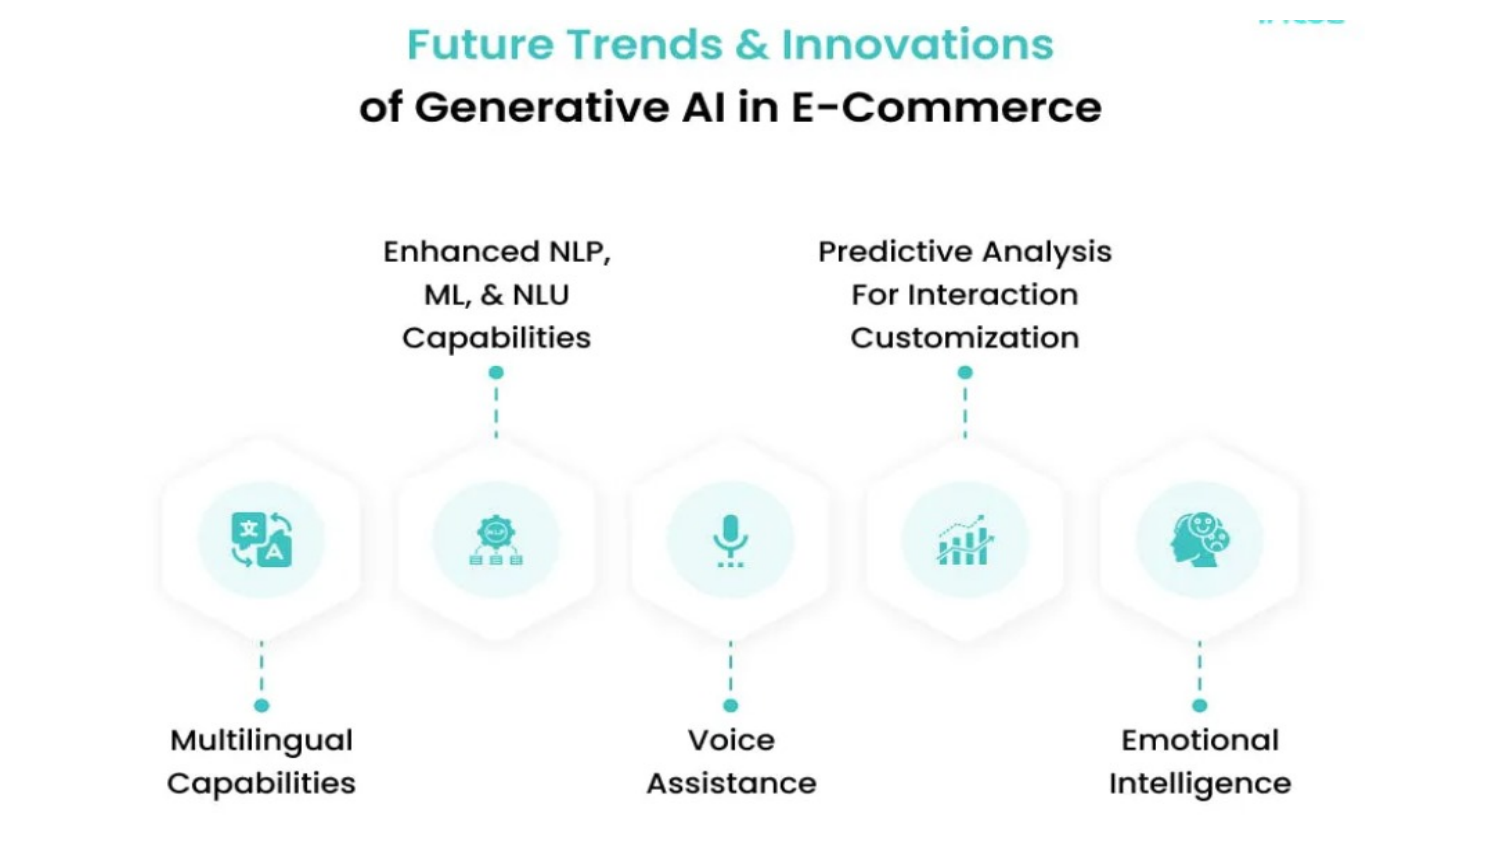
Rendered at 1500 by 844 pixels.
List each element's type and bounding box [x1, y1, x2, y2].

picture [101, 20, 1365, 819]
